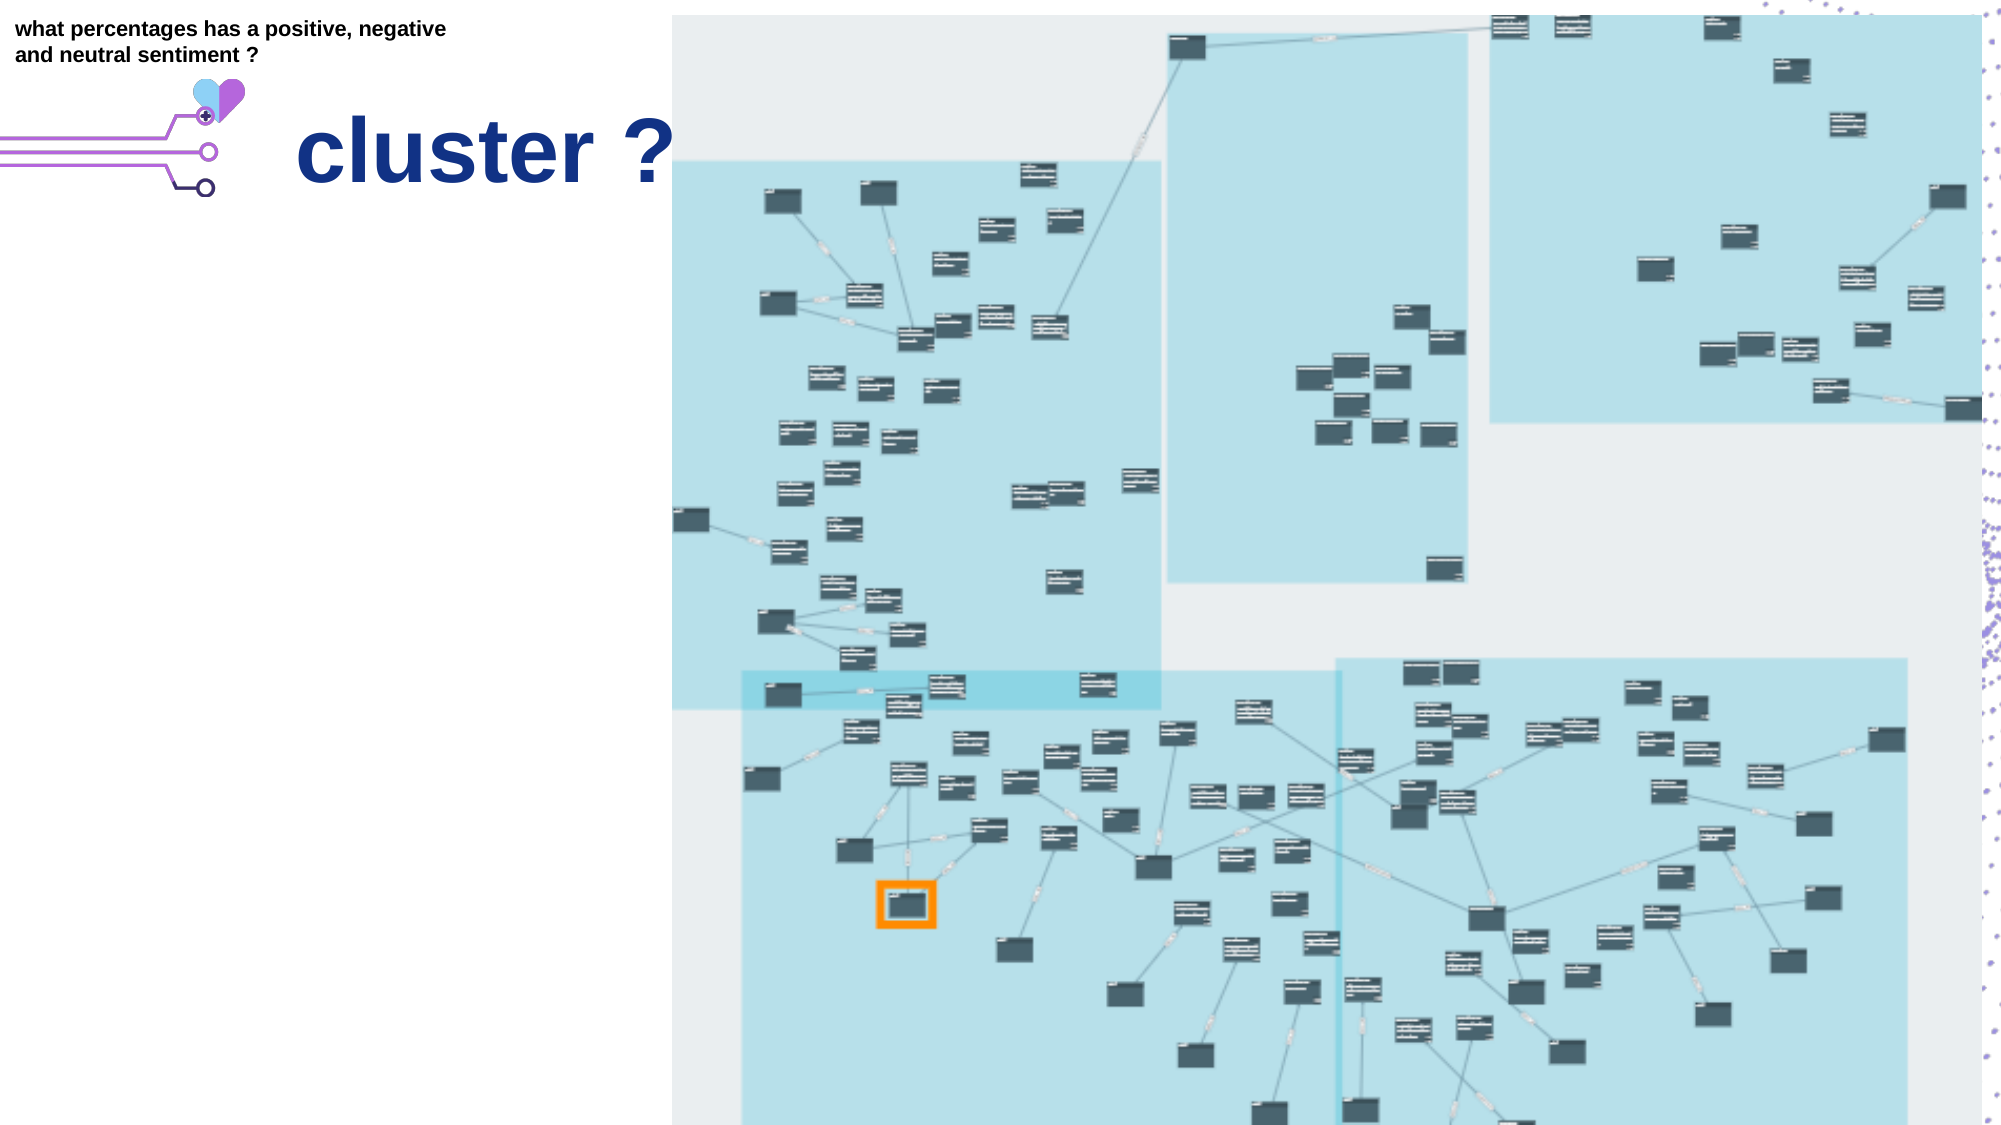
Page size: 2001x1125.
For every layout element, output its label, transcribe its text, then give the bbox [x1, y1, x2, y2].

title cluster ? [280, 44, 667, 262]
text_box what percentages has a positive, negative and neutral sentiment ? [0, 0, 493, 83]
picture [0, 83, 245, 197]
picture [672, 15, 1983, 1125]
